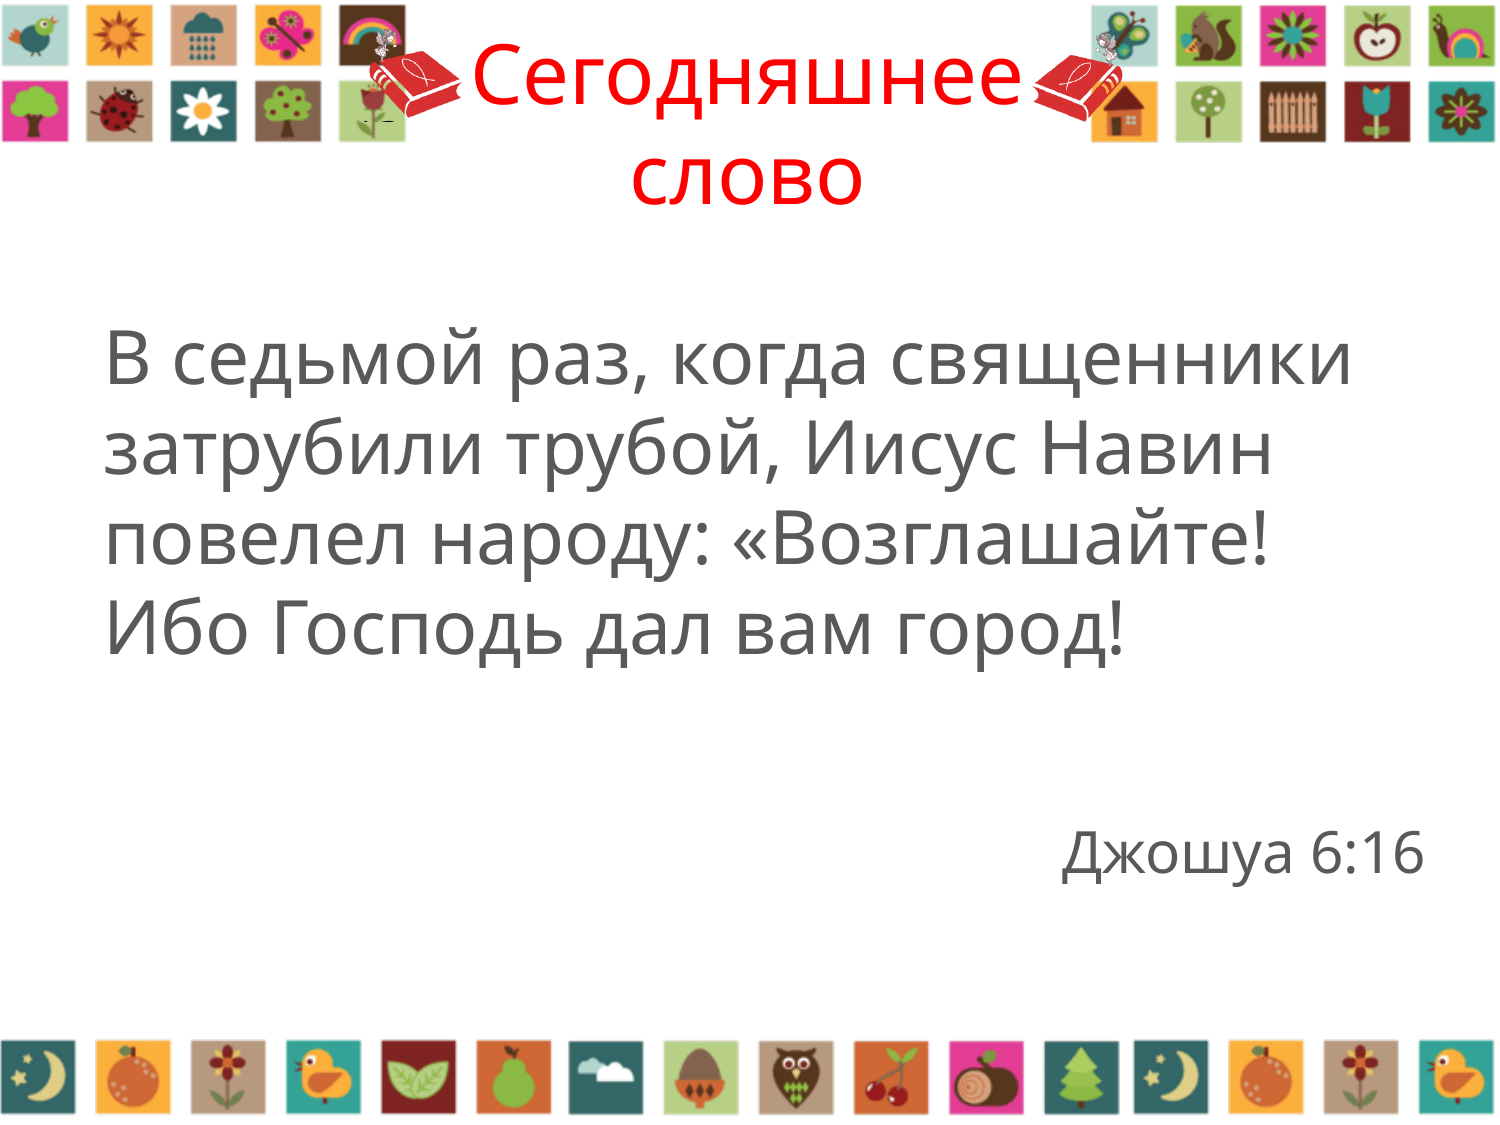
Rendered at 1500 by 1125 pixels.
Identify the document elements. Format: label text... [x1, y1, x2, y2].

text_box В седьмой раз, когда священники затрубили трубой, Иисус Навин повелел народу: «Возглашайте! Ибо Господь дал вам город! [88, 302, 1436, 678]
text_box Сегодняшнее слово [414, 13, 1080, 229]
text_box Джошуа 6:16 [808, 807, 1441, 893]
picture [0, 3, 494, 150]
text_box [0, 1028, 1500, 1118]
picture [1000, 3, 1500, 150]
